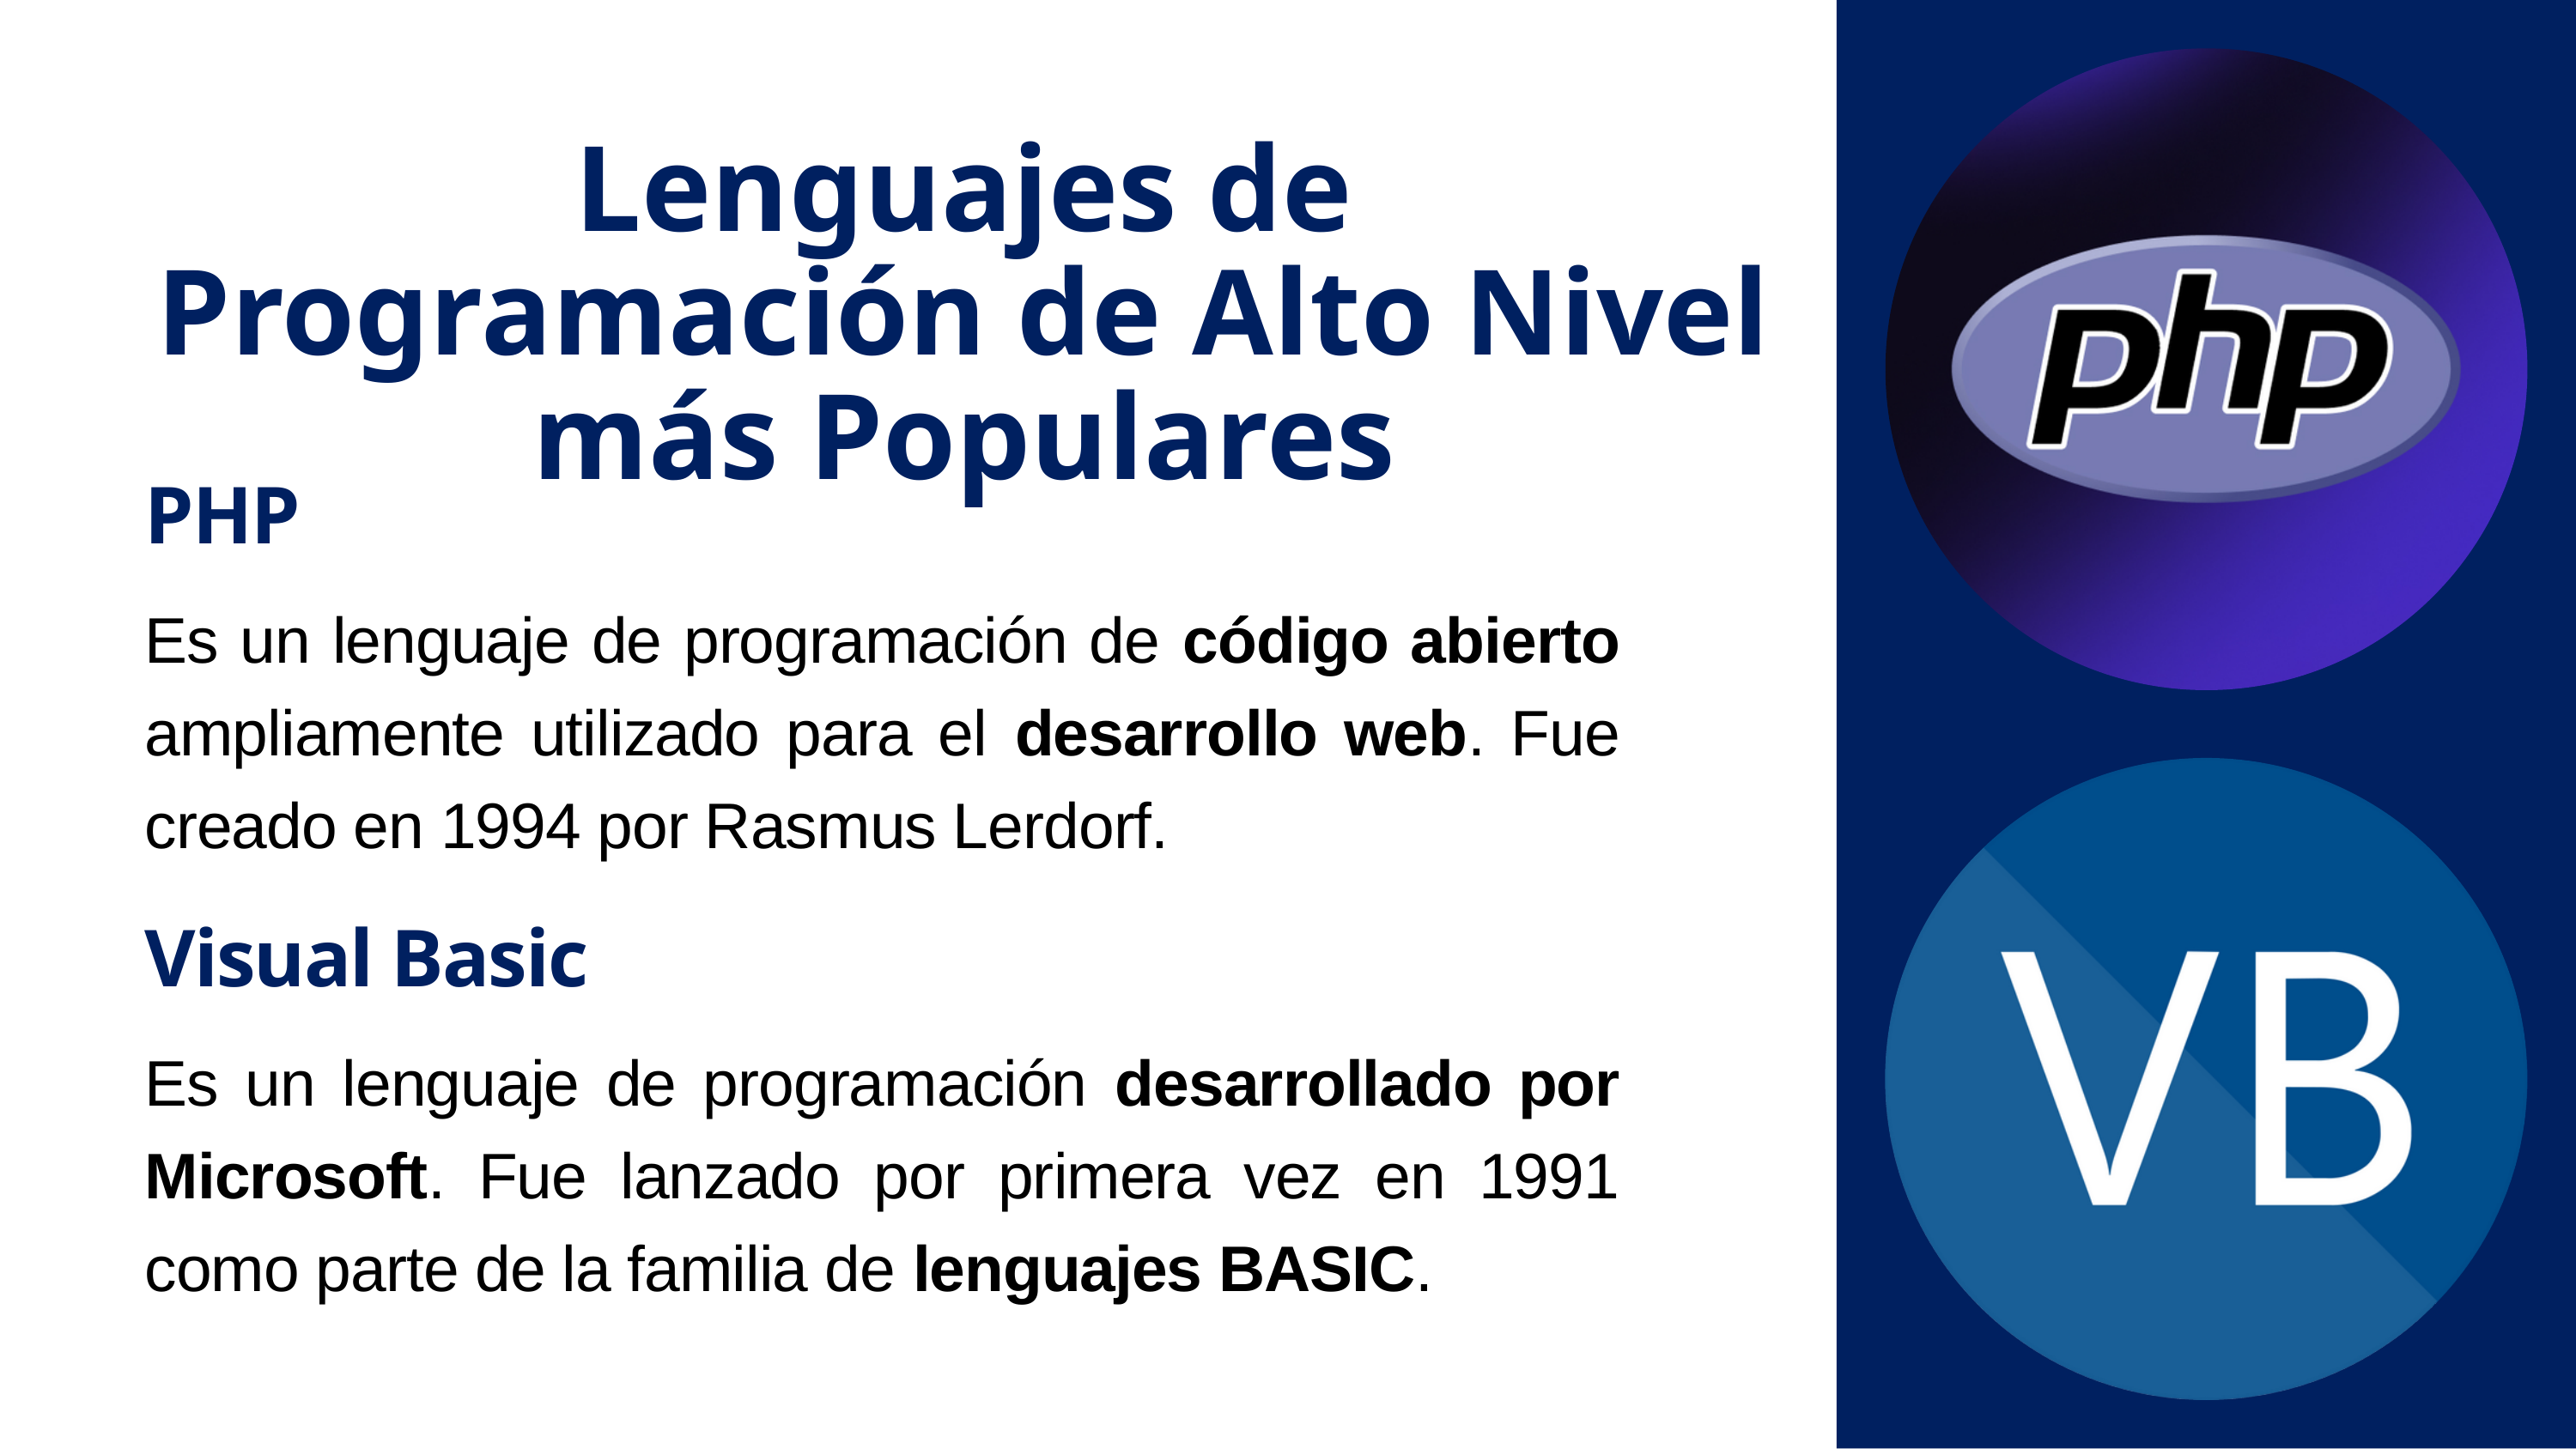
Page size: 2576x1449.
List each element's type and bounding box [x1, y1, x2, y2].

text_box [144, 144, 1783, 410]
text_box [1836, 0, 2576, 1449]
text_box [144, 599, 1620, 872]
text_box [144, 1041, 1620, 1298]
text_box [144, 939, 645, 1023]
text_box [144, 497, 645, 581]
